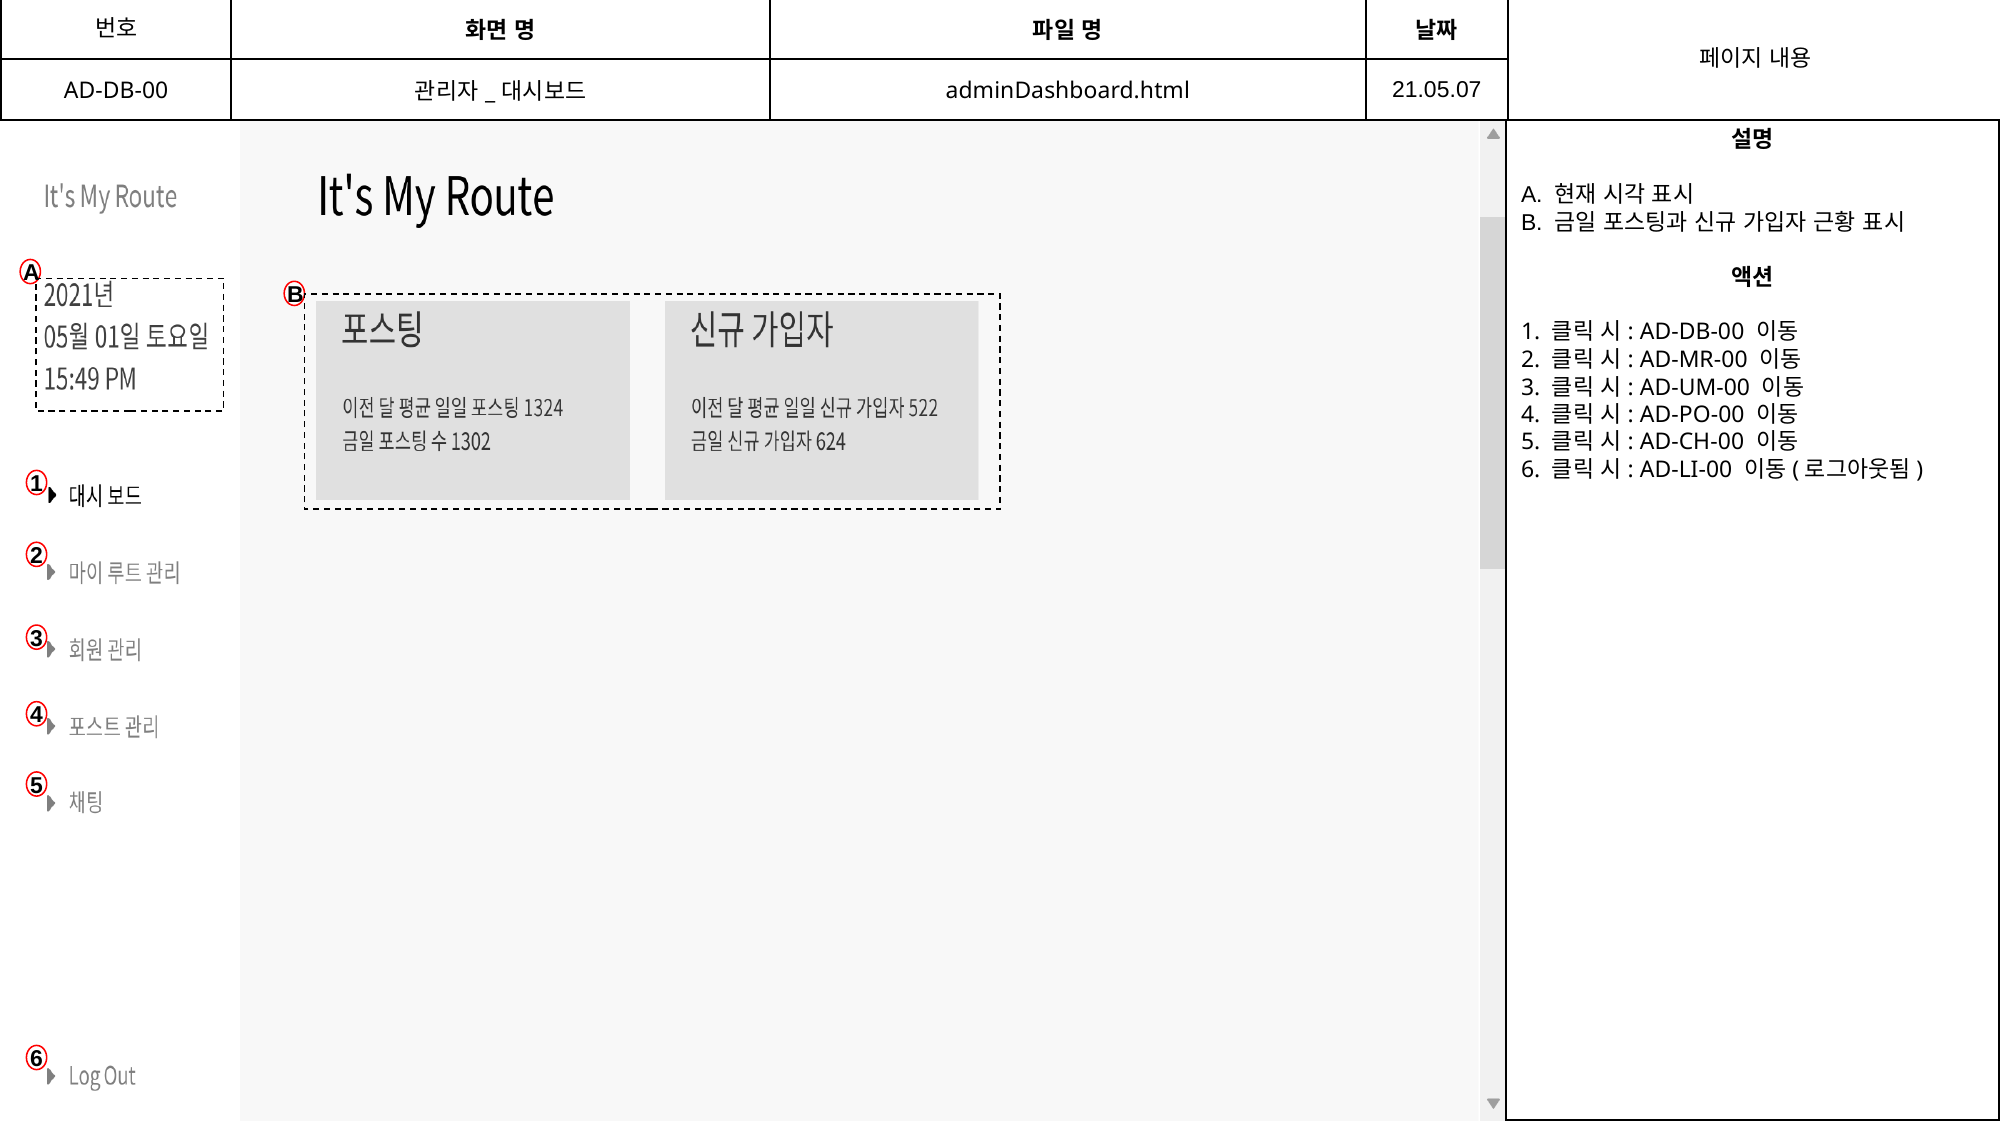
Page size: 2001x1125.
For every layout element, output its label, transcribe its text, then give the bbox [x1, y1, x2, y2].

table_header 번호 [2, 0, 230, 58]
table_header 페이지 내용 [1509, 0, 2000, 119]
table_header 날짜 [1367, 0, 1507, 58]
table_header 화면 명 [232, 0, 769, 58]
table_cell adminDashboard.html [771, 60, 1365, 115]
table_cell AD-DB-00 [2, 60, 230, 119]
picture [46, 46, 85, 76]
picture [6, 116, 1508, 1121]
table_cell 21.05.07 [1367, 60, 1507, 116]
text_box 설명 A. 현재 시각 표시 B. 금일 포스팅과 신규 가입자 근황 표시 액션 1. 클릭 시: AD-DB-00 이동 2. 클릭 시: AD-MR-00 이동 3. 클릭 시: AD-UM-00 이동 4. 클릭 시: AD-PO-00 이동 5. 클릭 시: AD-CH-00 이동 6. 클릭 시: AD-LI-00 이동(로그아웃됨) [1512, 121, 1999, 1121]
table_header 파일 명 [771, 0, 1365, 58]
table_cell 관리자_대시보드 [232, 60, 769, 115]
